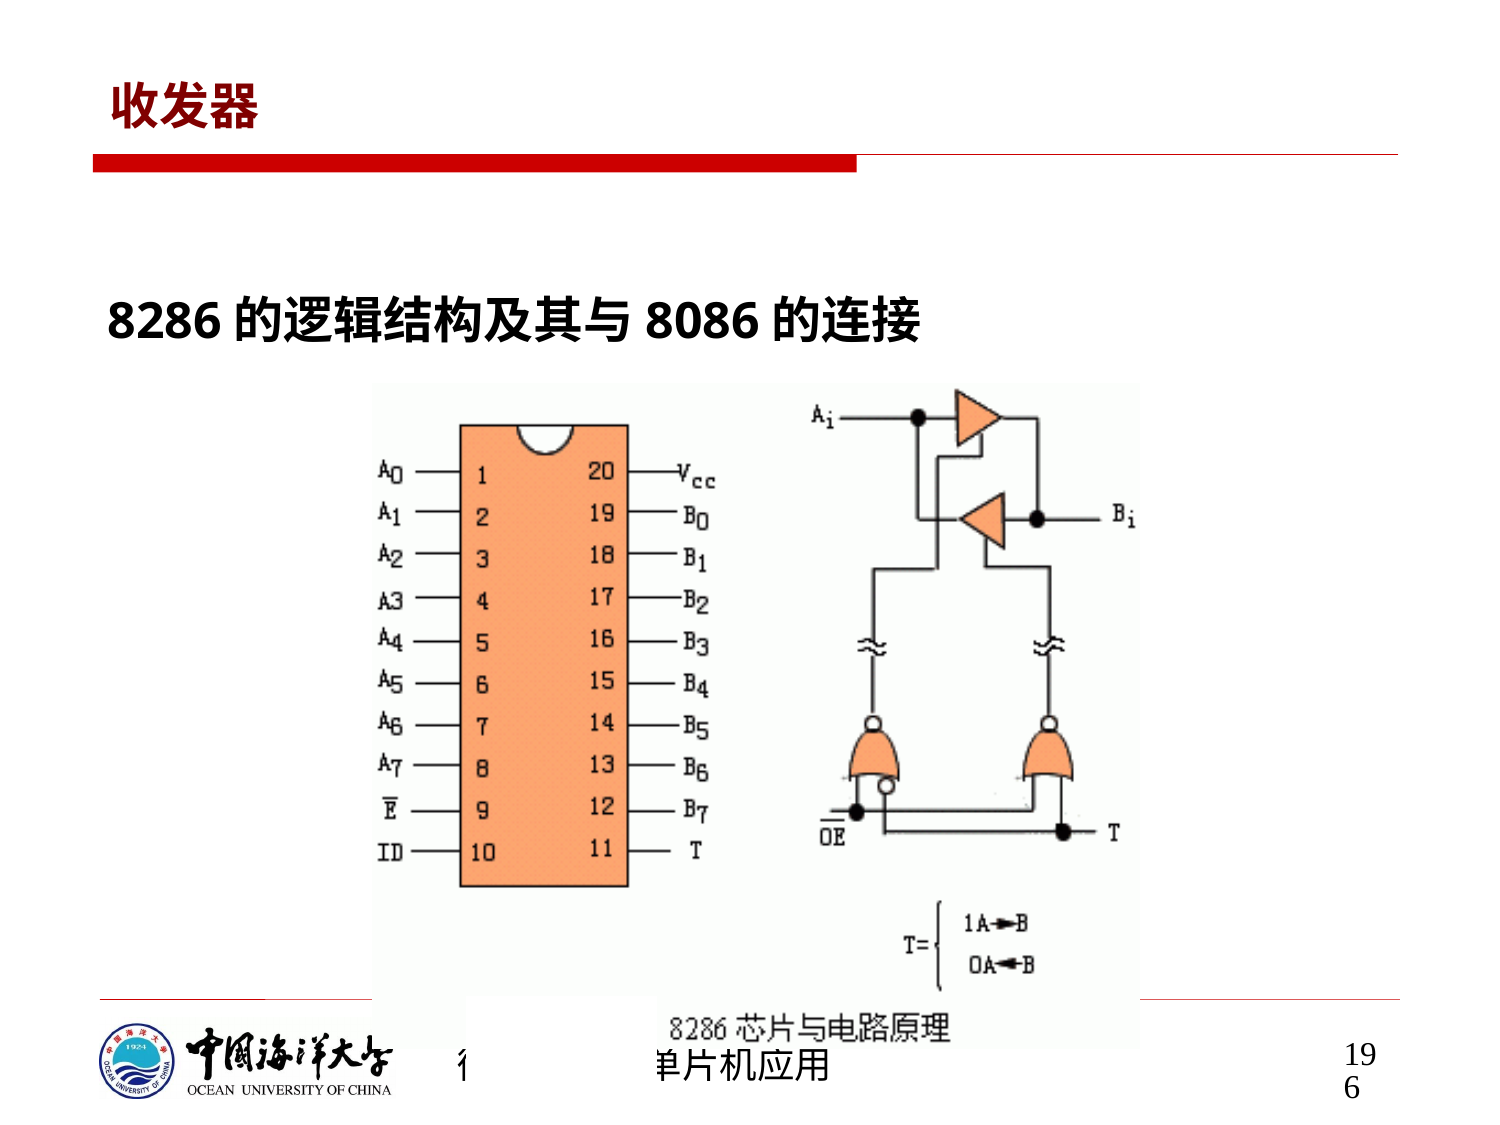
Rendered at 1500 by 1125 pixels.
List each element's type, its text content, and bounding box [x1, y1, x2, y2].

slide_number 196 [1328, 1024, 1407, 1103]
picture [99, 383, 1140, 1101]
title 收发器 [94, 30, 1407, 143]
list 8286的逻辑结构及其与8086的连接 [92, 287, 1406, 717]
